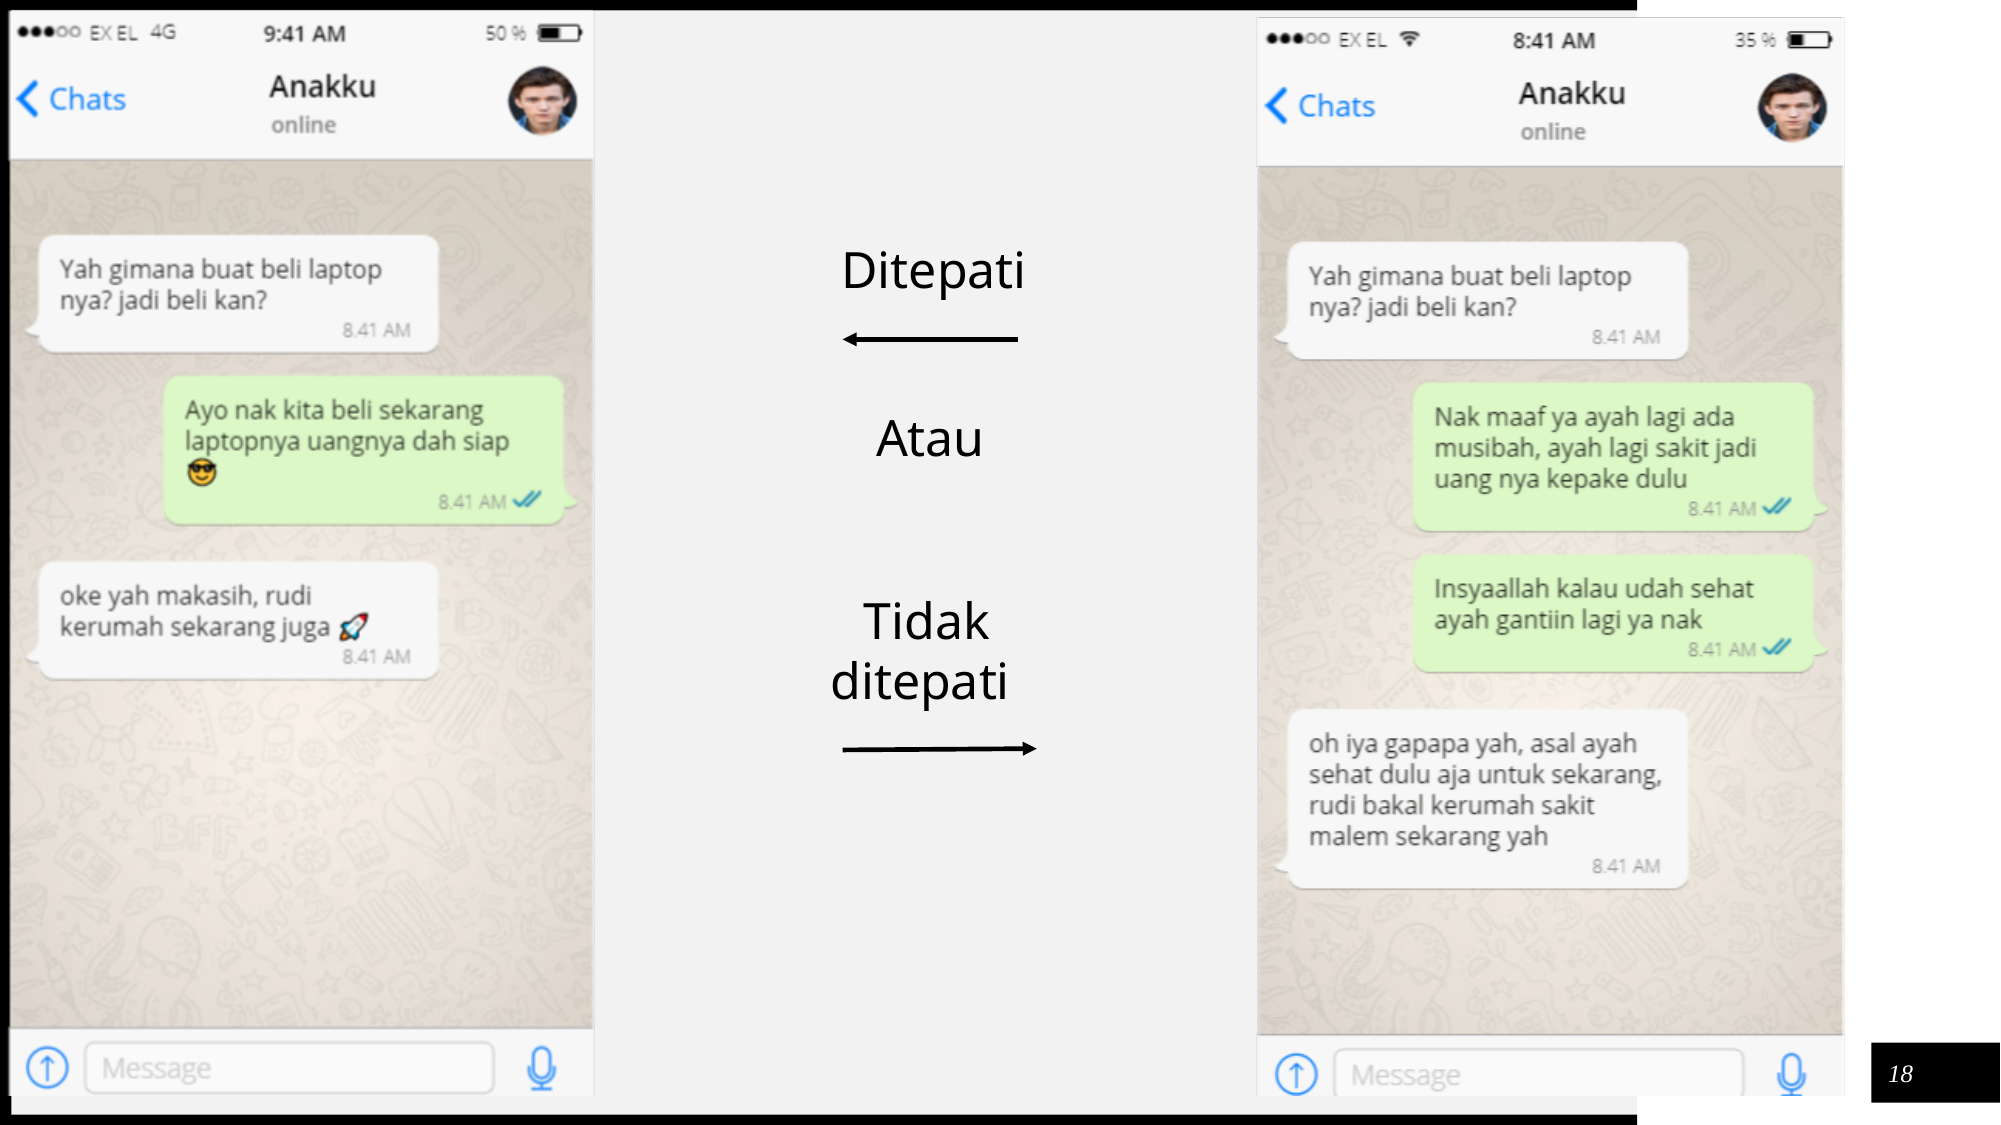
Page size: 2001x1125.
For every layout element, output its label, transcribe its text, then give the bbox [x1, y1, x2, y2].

slide_number 18 [1877, 1050, 1924, 1096]
picture [0, 0, 604, 1096]
text_box Ditepati [826, 231, 1085, 306]
text_box Atau [861, 398, 1018, 474]
text_box Tidak ditepati [798, 582, 1056, 717]
text_box [1660, 978, 1855, 1122]
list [1249, 0, 1854, 1096]
